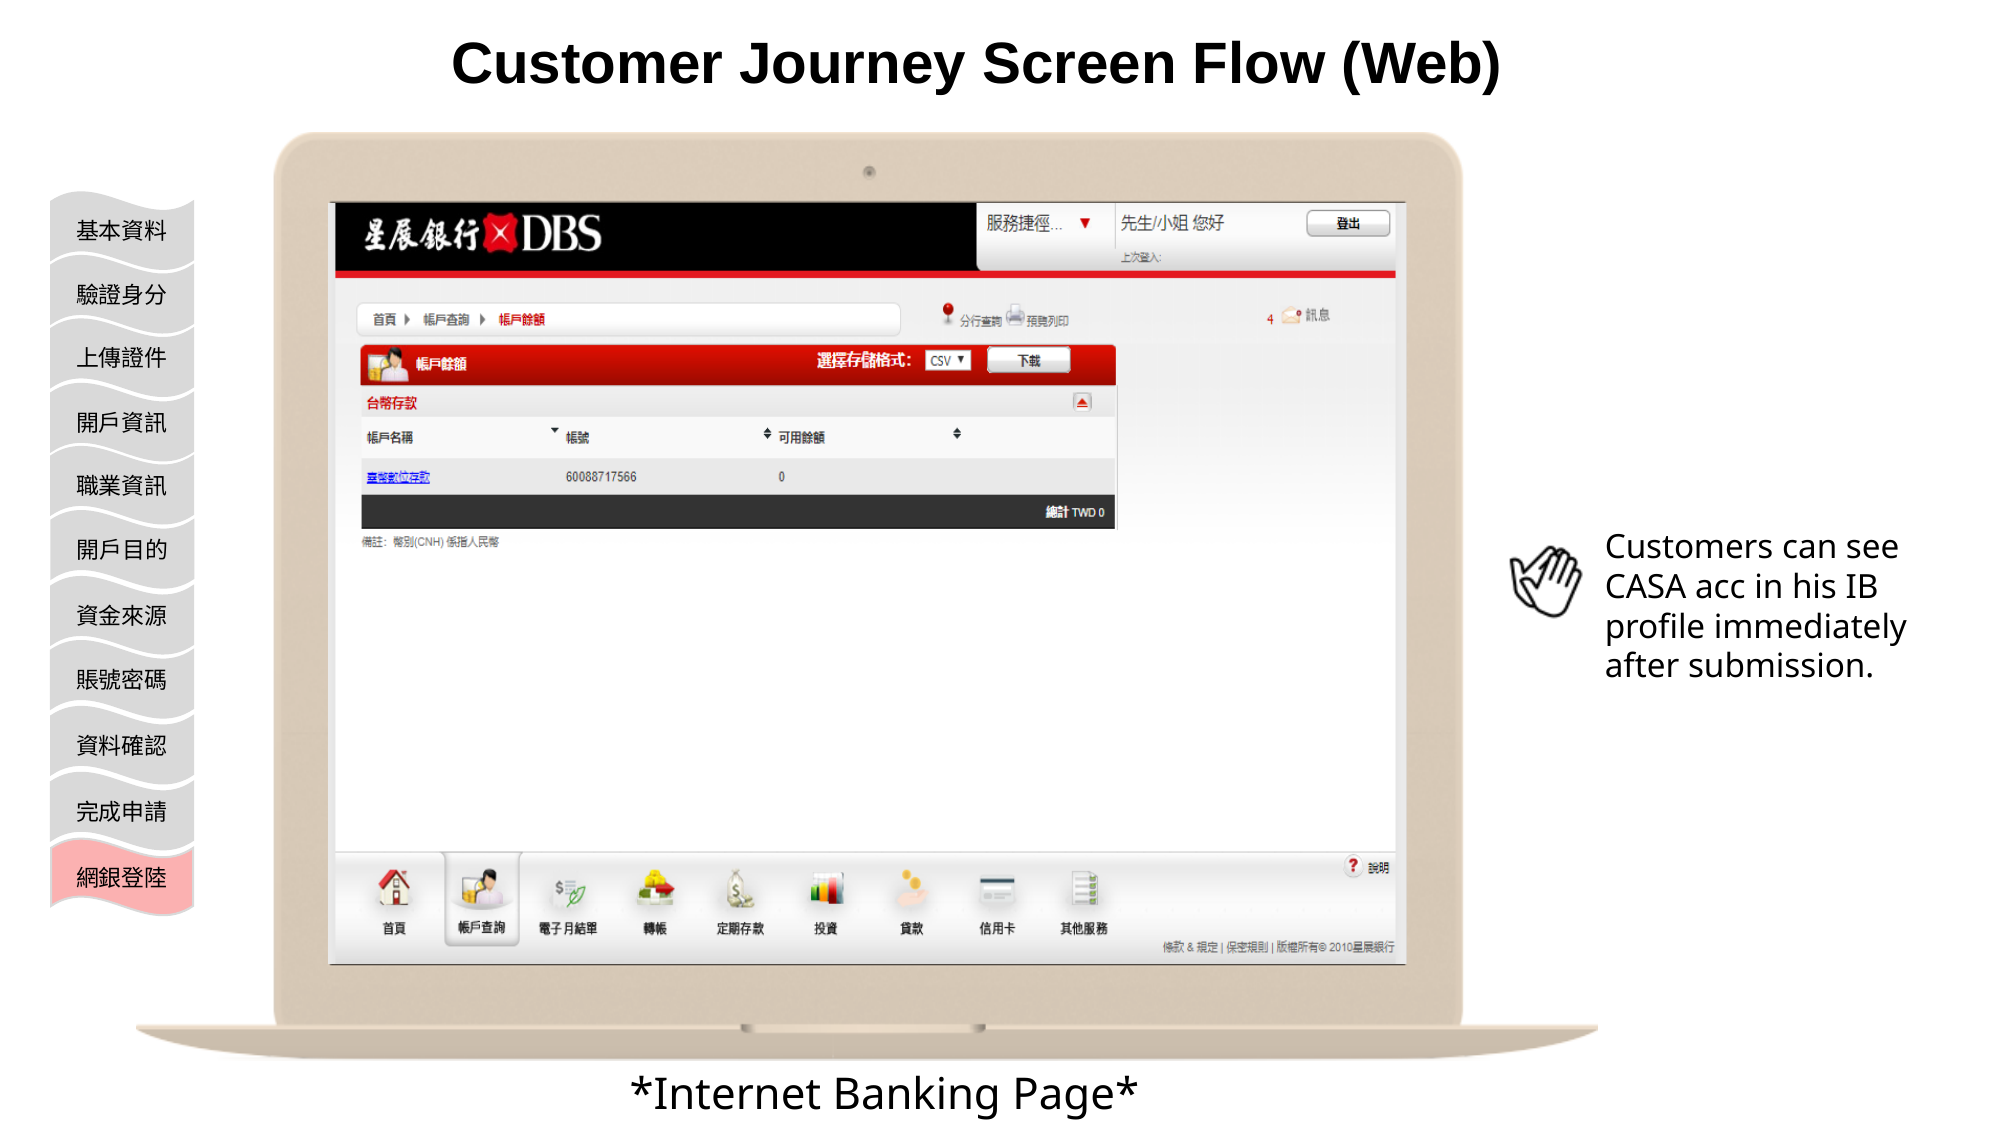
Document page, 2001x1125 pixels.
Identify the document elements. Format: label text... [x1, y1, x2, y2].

text_box *Internet Banking Page* [614, 1061, 1340, 1125]
picture [136, 132, 1598, 1061]
text_box Customers can see CASA acc in his IB profile immediately after submission. [1598, 517, 2000, 692]
text_box Customer Journey Screen Flow (Web) [289, 17, 1665, 103]
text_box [50, 191, 194, 916]
